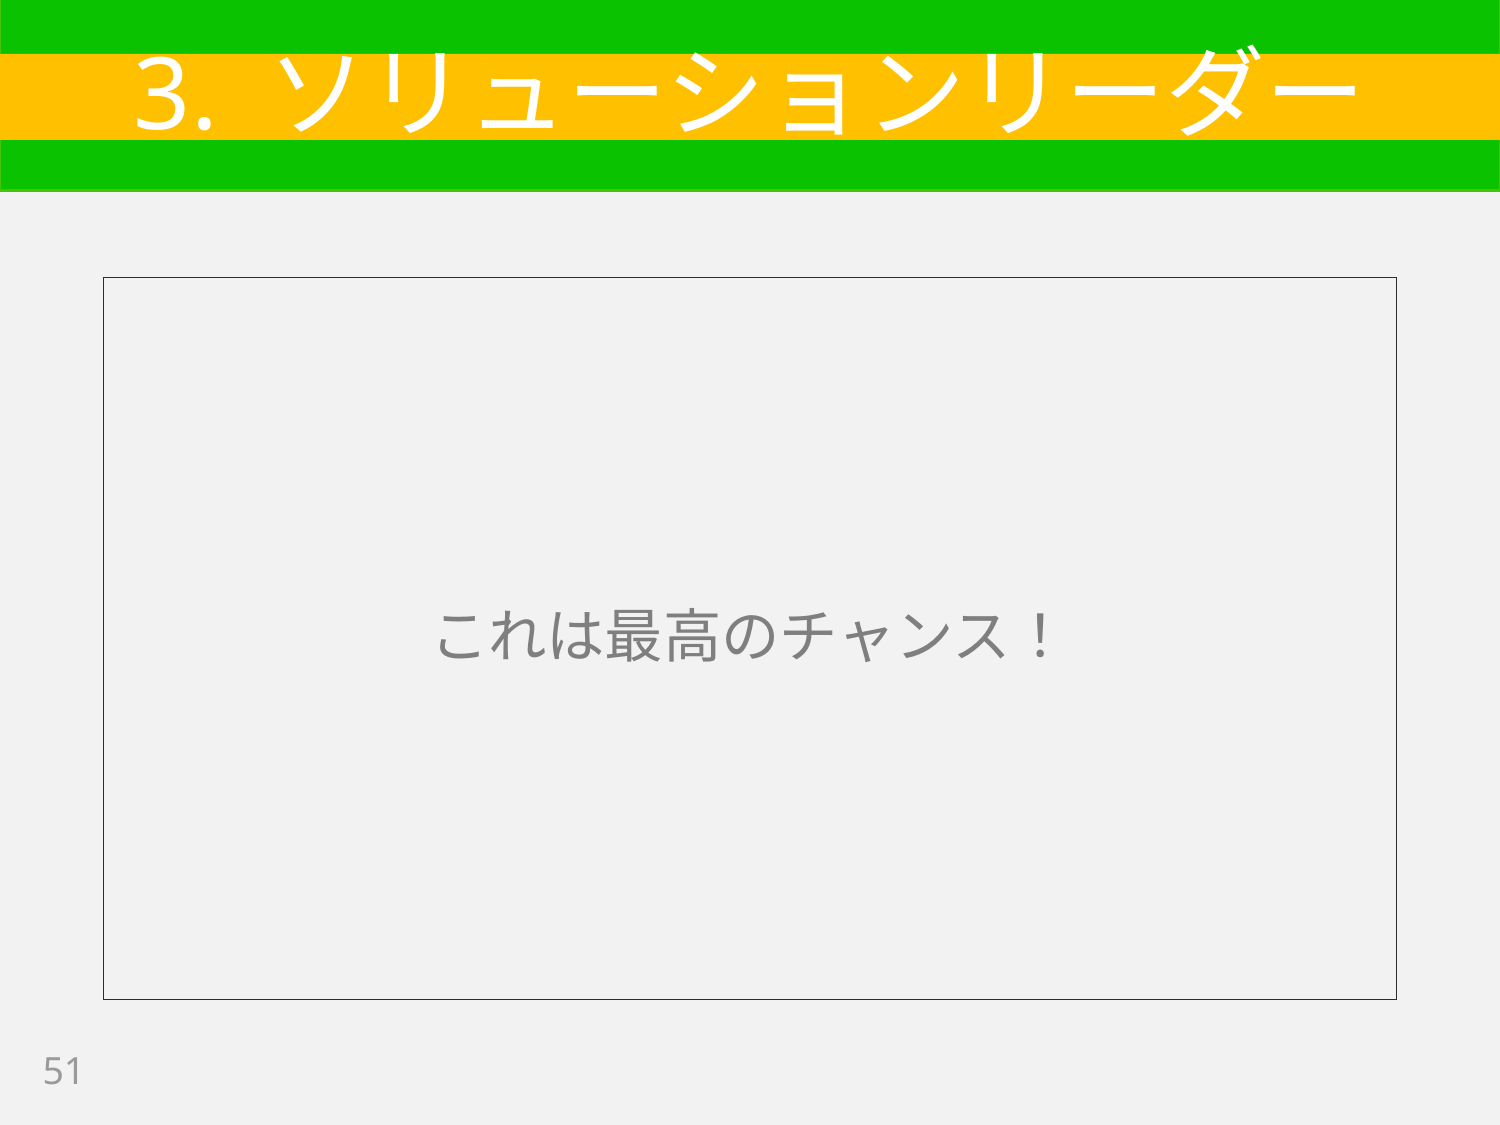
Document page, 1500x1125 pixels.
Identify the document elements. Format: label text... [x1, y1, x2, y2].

title 3. ソリューションリーダー [0, 53, 1500, 140]
list これは最高のチャンス！ [103, 277, 1397, 1000]
slide_number 51 [27, 1042, 146, 1102]
